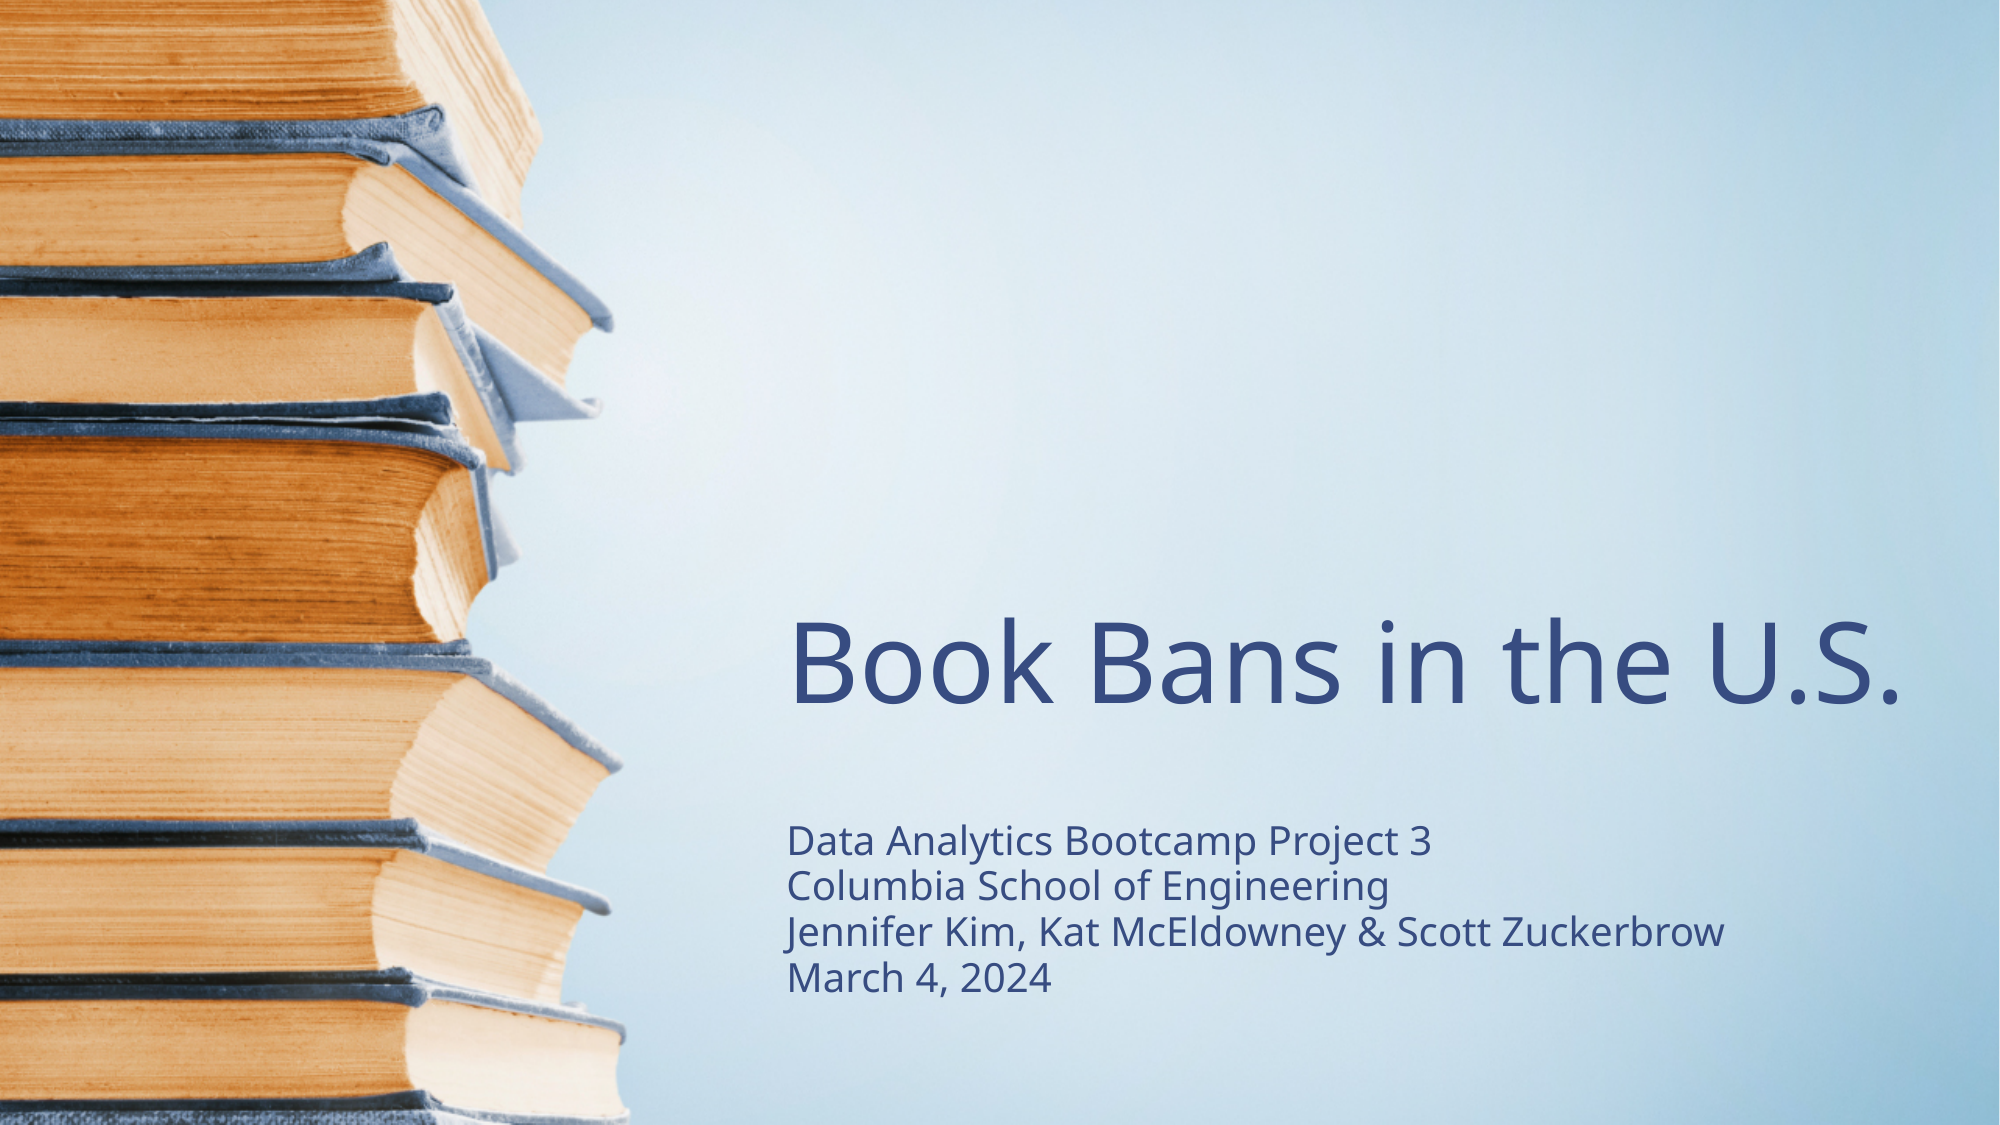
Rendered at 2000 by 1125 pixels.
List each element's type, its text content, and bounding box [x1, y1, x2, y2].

title Book Bans in the U.S. [766, 245, 1938, 738]
picture [0, 0, 2000, 1125]
subtitle Data Analytics Bootcamp Project 3 Columbia School of Engineering Jennifer Kim, Kat McEldowney & Scott Zuckerbrow March 4, 2024 [766, 808, 1917, 1013]
